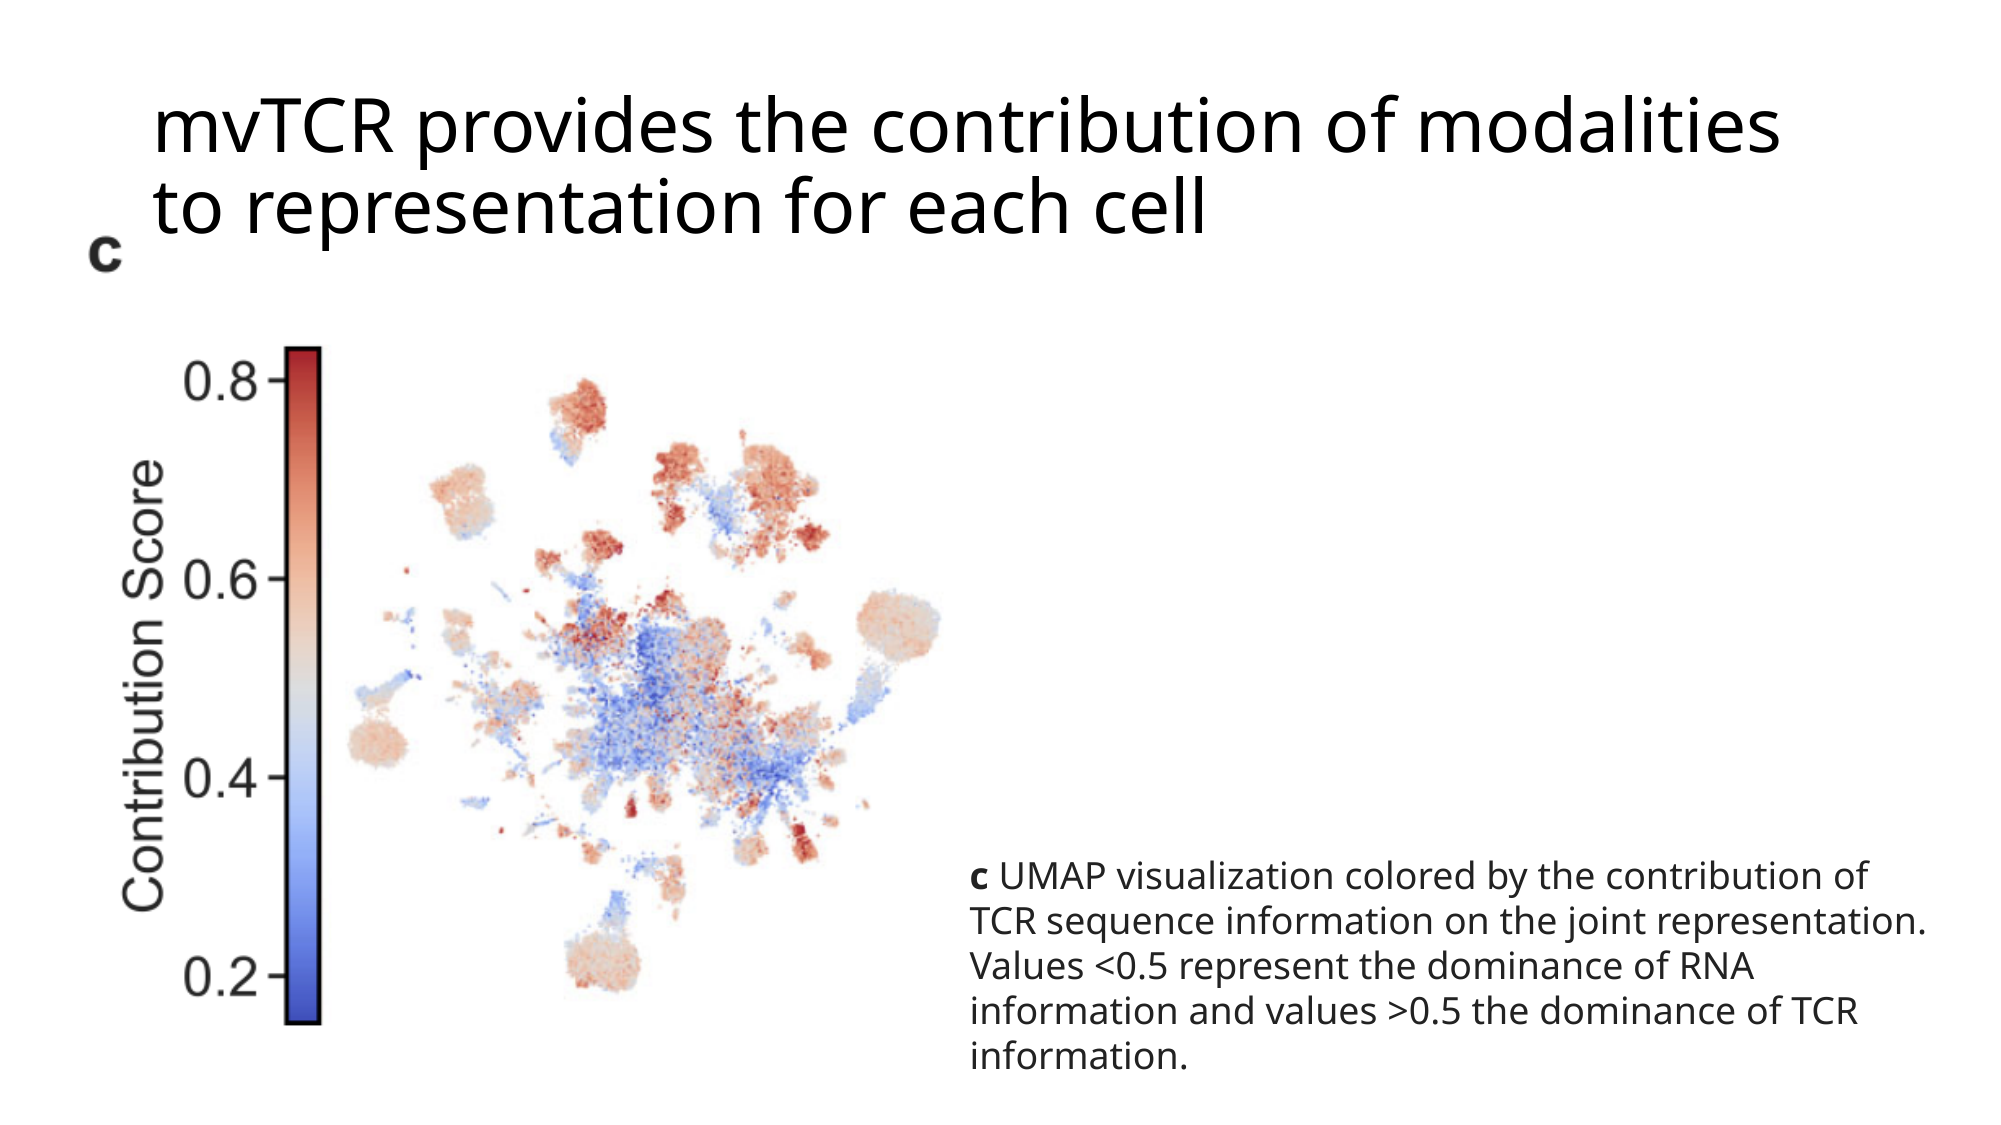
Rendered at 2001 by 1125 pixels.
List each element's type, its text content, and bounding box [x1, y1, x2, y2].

text_box c UMAP visualization colored by the contribution of TCR sequence information on the joint representation. Values <0.5 represent the dominance of RNA information and values >0.5 the dominance of TCR information. [955, 844, 1955, 1085]
title mvTCR provides the contribution of modalities to representation for each cell [137, 59, 1863, 278]
picture [4, 210, 955, 1125]
